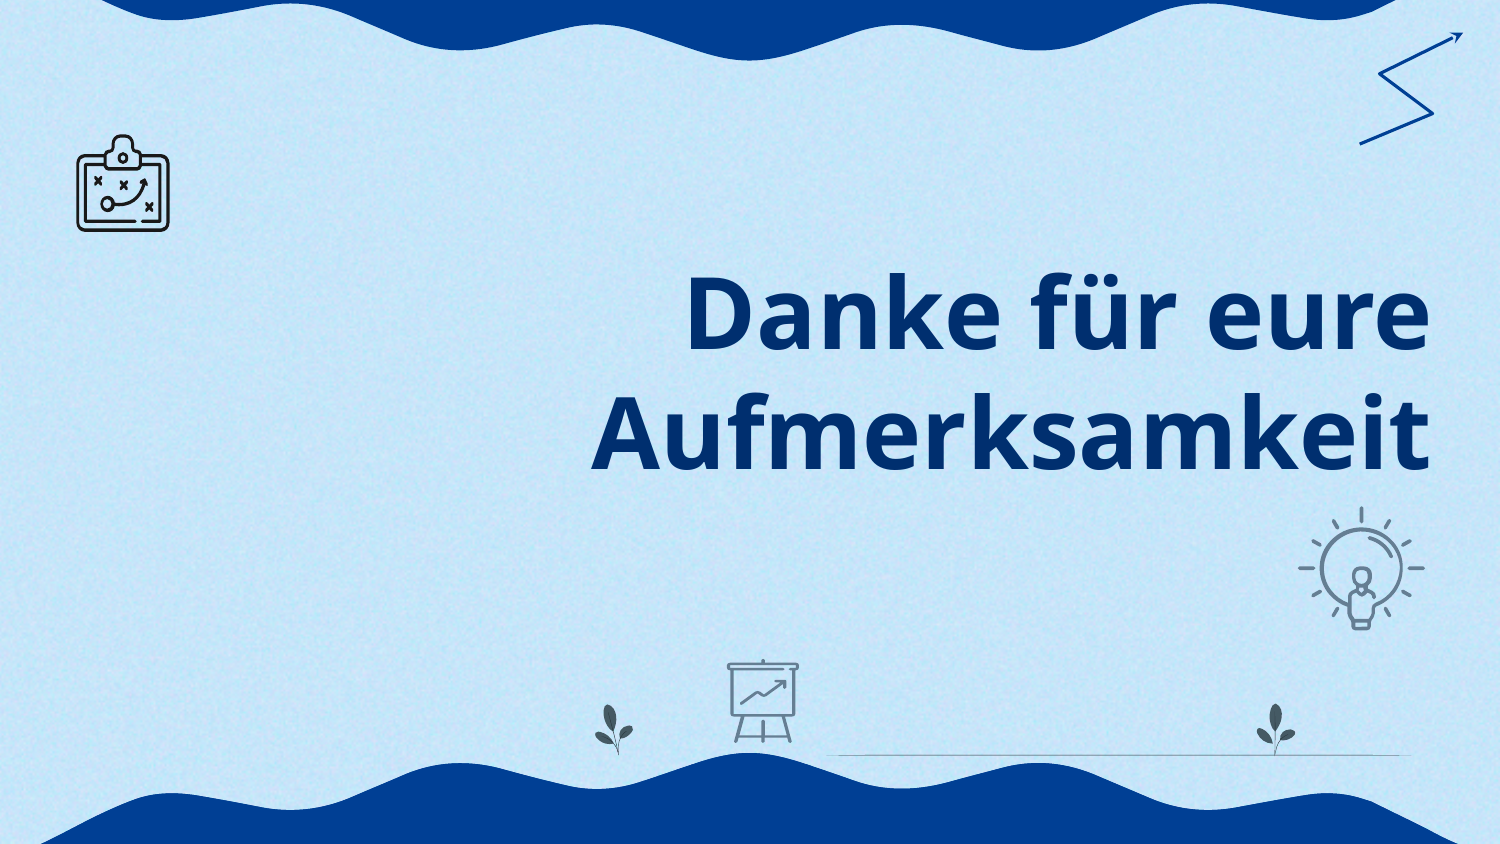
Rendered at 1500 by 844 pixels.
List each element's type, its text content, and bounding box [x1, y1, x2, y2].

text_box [1256, 703, 1296, 757]
text_box Danke für eure Aufmerksamkeit [0, 183, 1449, 556]
text_box [40, 753, 1458, 844]
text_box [76, 134, 170, 232]
picture [0, 0, 1500, 844]
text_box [1297, 505, 1426, 631]
text_box [1359, 32, 1464, 145]
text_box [594, 704, 634, 756]
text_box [726, 658, 800, 744]
